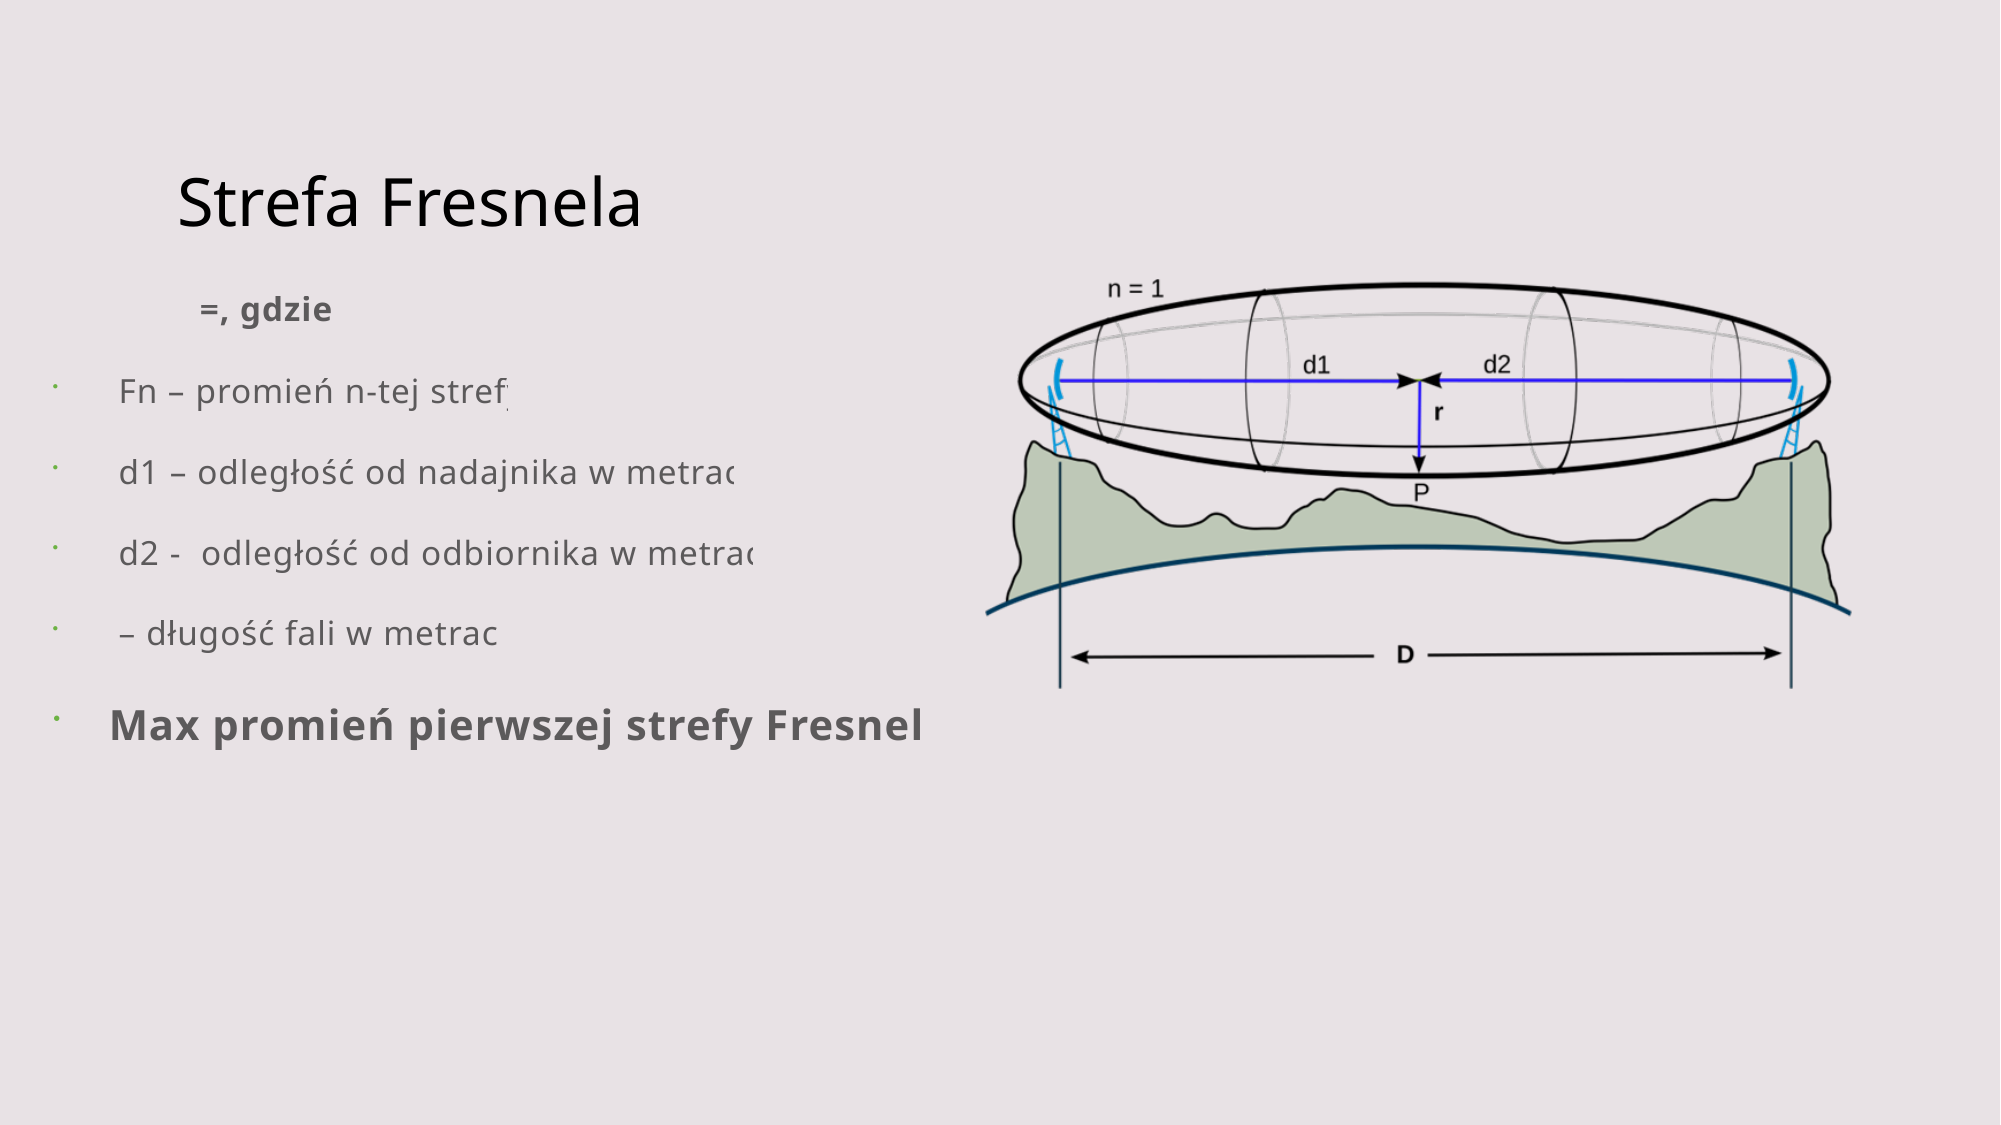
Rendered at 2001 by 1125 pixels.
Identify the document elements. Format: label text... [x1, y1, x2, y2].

title Strefa Fresnela [162, 64, 1838, 248]
picture [960, 247, 1878, 706]
